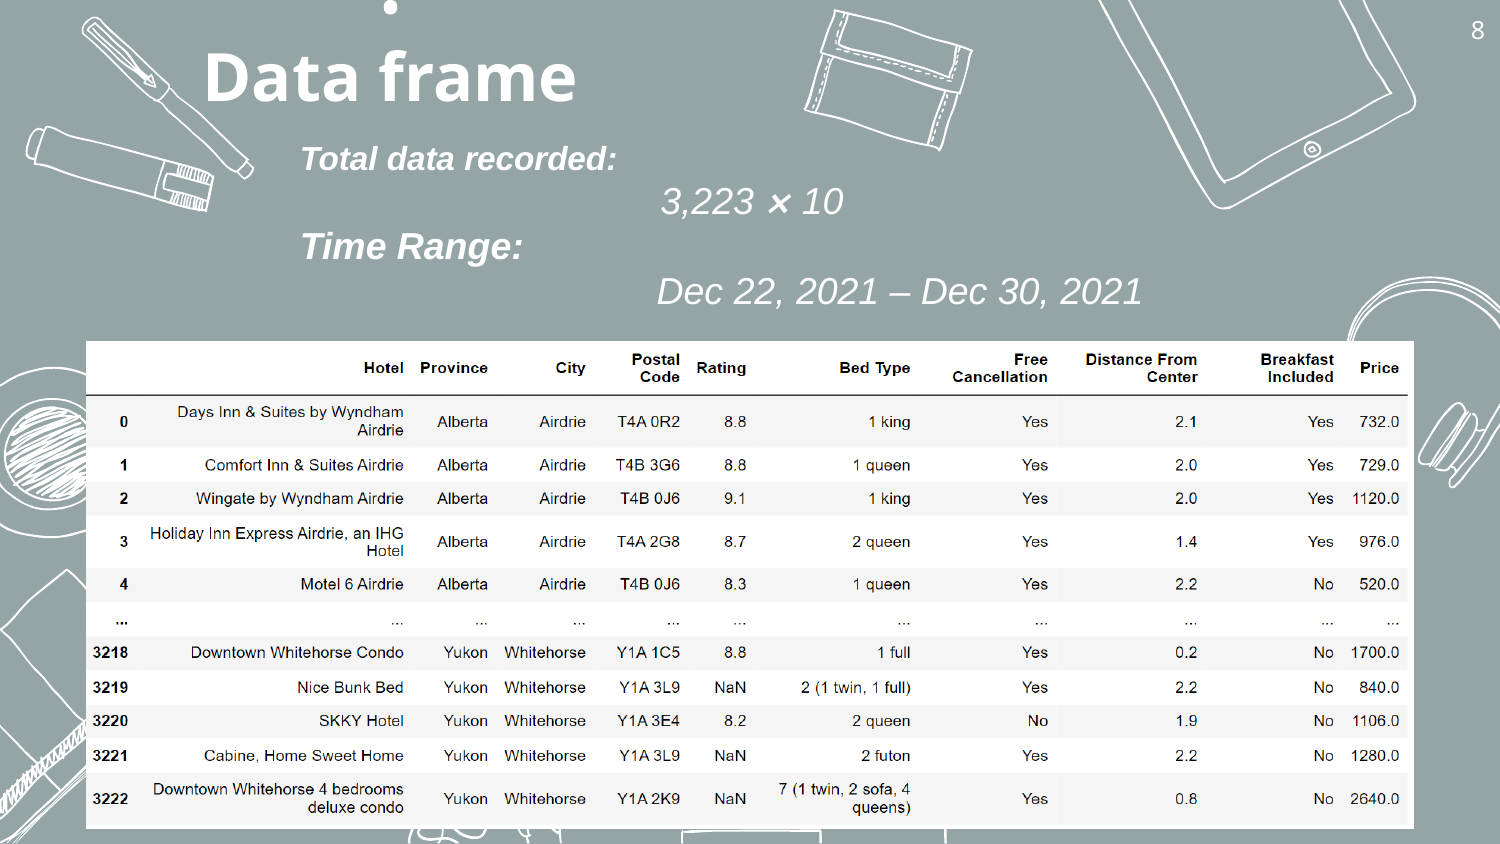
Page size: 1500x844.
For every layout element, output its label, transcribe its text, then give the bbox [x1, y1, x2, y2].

picture [85, 341, 1414, 829]
slide_number 8 [1435, 0, 1500, 53]
title . Data frame [0, 0, 886, 130]
text_box Total data recorded: 3,223 ⨯ 10 Time Range: Dec 22, 2021 – Dec 30, 2021 [284, 129, 1190, 320]
